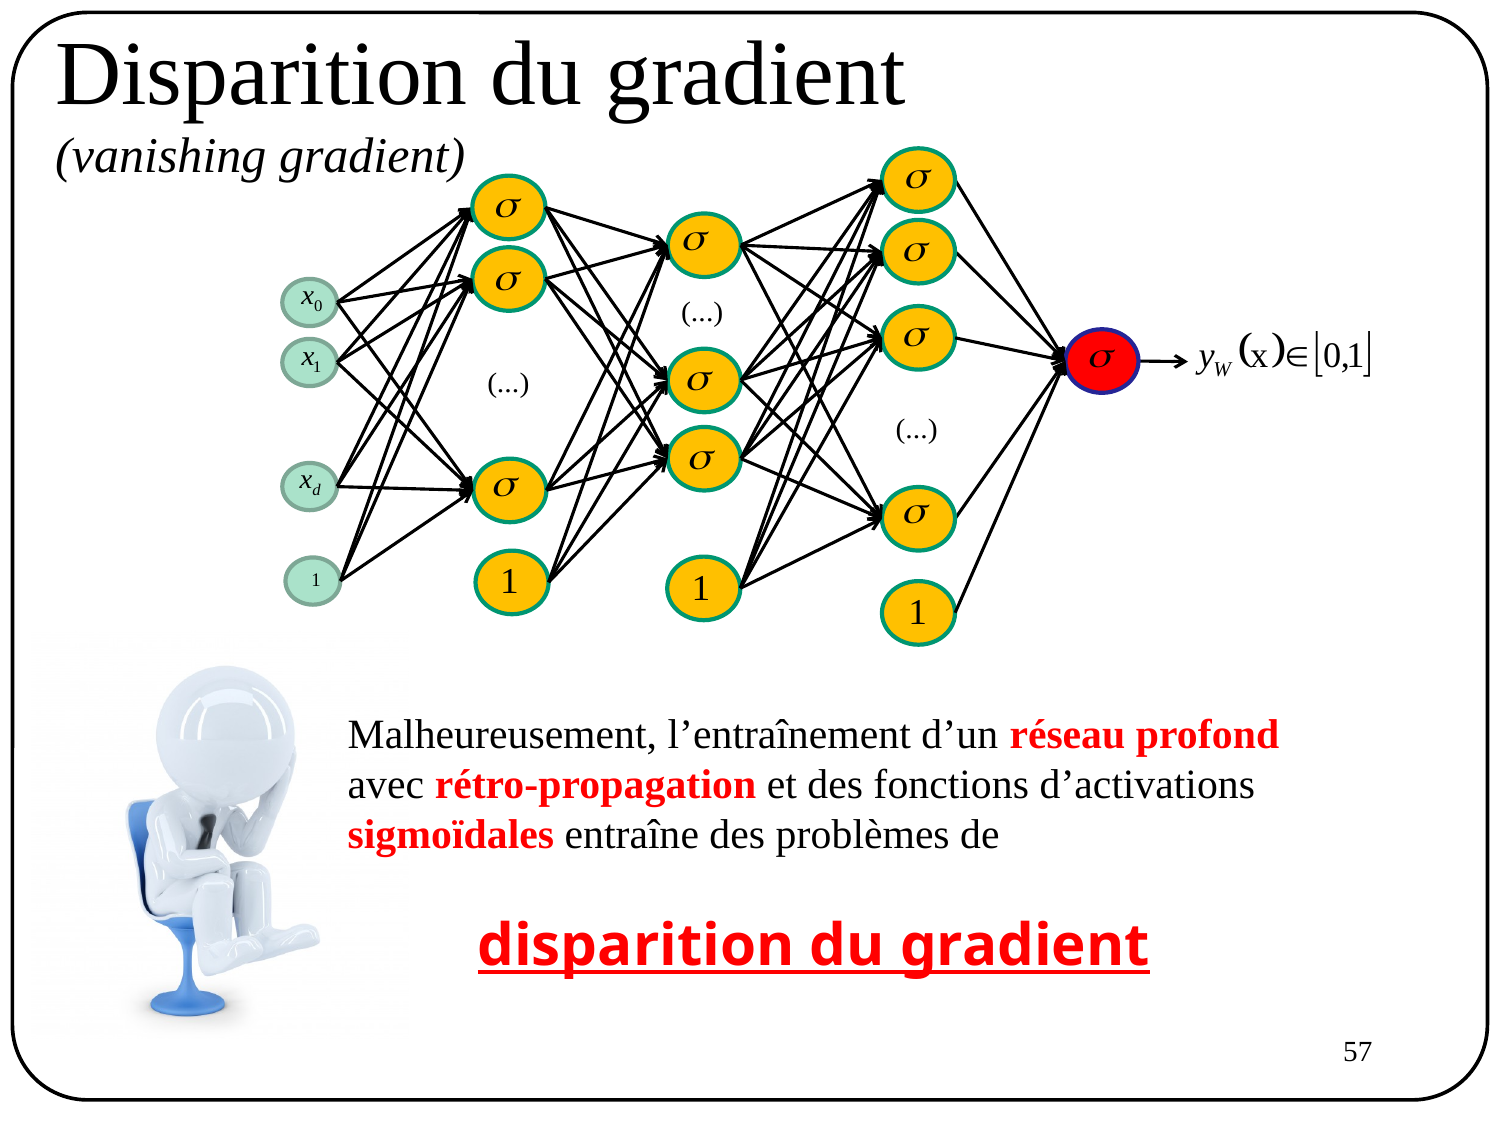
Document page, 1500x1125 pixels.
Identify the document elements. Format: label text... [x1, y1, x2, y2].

text_box [470, 173, 548, 242]
text_box [664, 365, 668, 378]
text_box [546, 479, 583, 491]
text_box [328, 343, 339, 383]
text_box [548, 280, 630, 350]
text_box [283, 555, 343, 607]
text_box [666, 556, 741, 621]
text_box [336, 278, 473, 363]
picture [487, 470, 528, 507]
text_box [745, 179, 885, 572]
text_box [741, 326, 830, 456]
text_box [652, 380, 665, 386]
text_box [615, 342, 621, 350]
text_box [800, 483, 882, 518]
text_box [280, 469, 289, 505]
text_box [624, 369, 647, 415]
text_box [548, 458, 668, 583]
text_box [280, 342, 292, 384]
text_box [742, 244, 805, 288]
text_box [647, 416, 665, 451]
text_box [373, 420, 398, 486]
text_box [820, 399, 833, 424]
text_box [378, 377, 390, 400]
text_box [342, 492, 473, 581]
picture [680, 364, 721, 401]
picture [482, 366, 536, 405]
text_box [407, 286, 470, 427]
text_box [743, 244, 832, 251]
text_box [741, 178, 881, 244]
picture [295, 337, 326, 378]
text_box [781, 324, 789, 337]
text_box [456, 207, 470, 211]
text_box [343, 489, 374, 570]
text_box [607, 351, 615, 368]
text_box [549, 211, 635, 335]
text_box [336, 302, 367, 343]
picture [897, 497, 938, 534]
text_box [666, 424, 743, 493]
text_box [337, 402, 379, 483]
text_box [397, 398, 406, 418]
text_box [867, 251, 880, 257]
text_box [603, 329, 624, 369]
picture [689, 566, 715, 607]
text_box [332, 285, 339, 320]
text_box [742, 365, 786, 381]
text_box [405, 366, 418, 396]
text_box [957, 182, 1061, 354]
text_box [803, 367, 811, 382]
text_box [740, 379, 767, 407]
text_box [740, 190, 875, 379]
picture [489, 191, 530, 228]
picture [1189, 330, 1378, 386]
text_box [390, 311, 423, 375]
picture [897, 235, 938, 271]
text_box [1064, 327, 1141, 395]
text_box <number> [1074, 1025, 1388, 1100]
text_box [809, 355, 820, 361]
text_box [586, 472, 612, 481]
text_box [880, 303, 958, 372]
text_box [788, 477, 799, 484]
text_box [388, 410, 474, 491]
picture [905, 591, 932, 632]
text_box [847, 261, 871, 285]
text_box [380, 429, 407, 487]
text_box [544, 278, 618, 386]
picture [676, 295, 730, 334]
text_box [817, 454, 874, 513]
text_box [960, 360, 1067, 604]
text_box [879, 146, 958, 214]
text_box [806, 386, 824, 404]
picture [295, 276, 328, 319]
text_box [473, 548, 551, 617]
text_box [336, 363, 387, 409]
text_box [745, 337, 882, 582]
text_box [422, 287, 435, 308]
text_box [1141, 354, 1184, 369]
text_box [866, 338, 879, 343]
picture [897, 320, 938, 357]
text_box [620, 325, 628, 340]
text_box [445, 209, 471, 282]
text_box [588, 241, 668, 268]
picture [1082, 343, 1124, 378]
text_box [338, 336, 361, 360]
text_box [439, 285, 446, 297]
text_box [367, 345, 400, 389]
text_box Malheureusement, l’entraînement d’un réseau profond avec rétro-propagation et des fonctions d’activations sigmoïdales entraîne des problèmes de disparition du gradient [412, 699, 1295, 985]
picture [293, 460, 328, 503]
text_box [458, 208, 469, 215]
text_box [599, 410, 634, 444]
text_box [469, 280, 473, 295]
text_box [745, 251, 884, 576]
text_box [816, 285, 844, 313]
text_box [471, 456, 549, 525]
text_box [880, 484, 958, 553]
text_box [957, 367, 1061, 516]
text_box [740, 313, 813, 380]
text_box [614, 454, 666, 474]
picture [489, 264, 530, 301]
text_box Disparition du gradient (vanishing gradient) [40, 43, 1316, 152]
text_box [549, 444, 596, 488]
text_box [740, 457, 779, 476]
text_box [619, 386, 643, 422]
text_box [415, 410, 469, 484]
text_box [337, 485, 473, 498]
picture [676, 224, 717, 261]
text_box [855, 319, 882, 337]
text_box [740, 404, 803, 458]
text_box [577, 267, 587, 271]
text_box [331, 468, 340, 505]
text_box [339, 489, 382, 582]
text_box [665, 211, 743, 280]
text_box [628, 252, 664, 324]
text_box [547, 207, 667, 244]
text_box [545, 370, 607, 490]
text_box [643, 422, 668, 458]
picture [891, 412, 944, 451]
text_box [842, 341, 867, 351]
text_box [833, 425, 878, 512]
text_box [361, 293, 399, 335]
text_box [434, 213, 469, 284]
text_box [788, 338, 795, 350]
picture [310, 568, 324, 590]
text_box [955, 337, 1065, 366]
text_box [401, 390, 415, 410]
text_box [545, 270, 575, 279]
text_box [280, 283, 292, 324]
picture [683, 443, 724, 480]
text_box [866, 334, 880, 339]
text_box [789, 359, 807, 367]
text_box [544, 207, 605, 326]
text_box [881, 580, 956, 645]
picture [30, 628, 409, 1039]
text_box [337, 280, 459, 303]
picture [899, 162, 940, 199]
text_box [827, 344, 876, 386]
text_box [642, 386, 662, 404]
text_box [842, 311, 853, 320]
text_box [632, 349, 668, 381]
text_box [741, 187, 878, 455]
text_box [875, 504, 882, 517]
text_box [807, 288, 821, 299]
text_box [548, 245, 671, 580]
text_box [740, 244, 781, 323]
text_box [822, 349, 839, 357]
text_box [880, 217, 958, 286]
text_box [336, 214, 461, 302]
text_box [336, 291, 465, 487]
text_box [549, 380, 668, 579]
text_box [399, 215, 467, 290]
text_box [470, 245, 548, 313]
text_box [745, 518, 882, 587]
text_box [859, 243, 881, 252]
text_box [417, 300, 441, 360]
text_box [957, 253, 1066, 360]
text_box [667, 346, 743, 415]
text_box [636, 335, 663, 374]
text_box [833, 259, 877, 325]
picture [497, 560, 524, 601]
